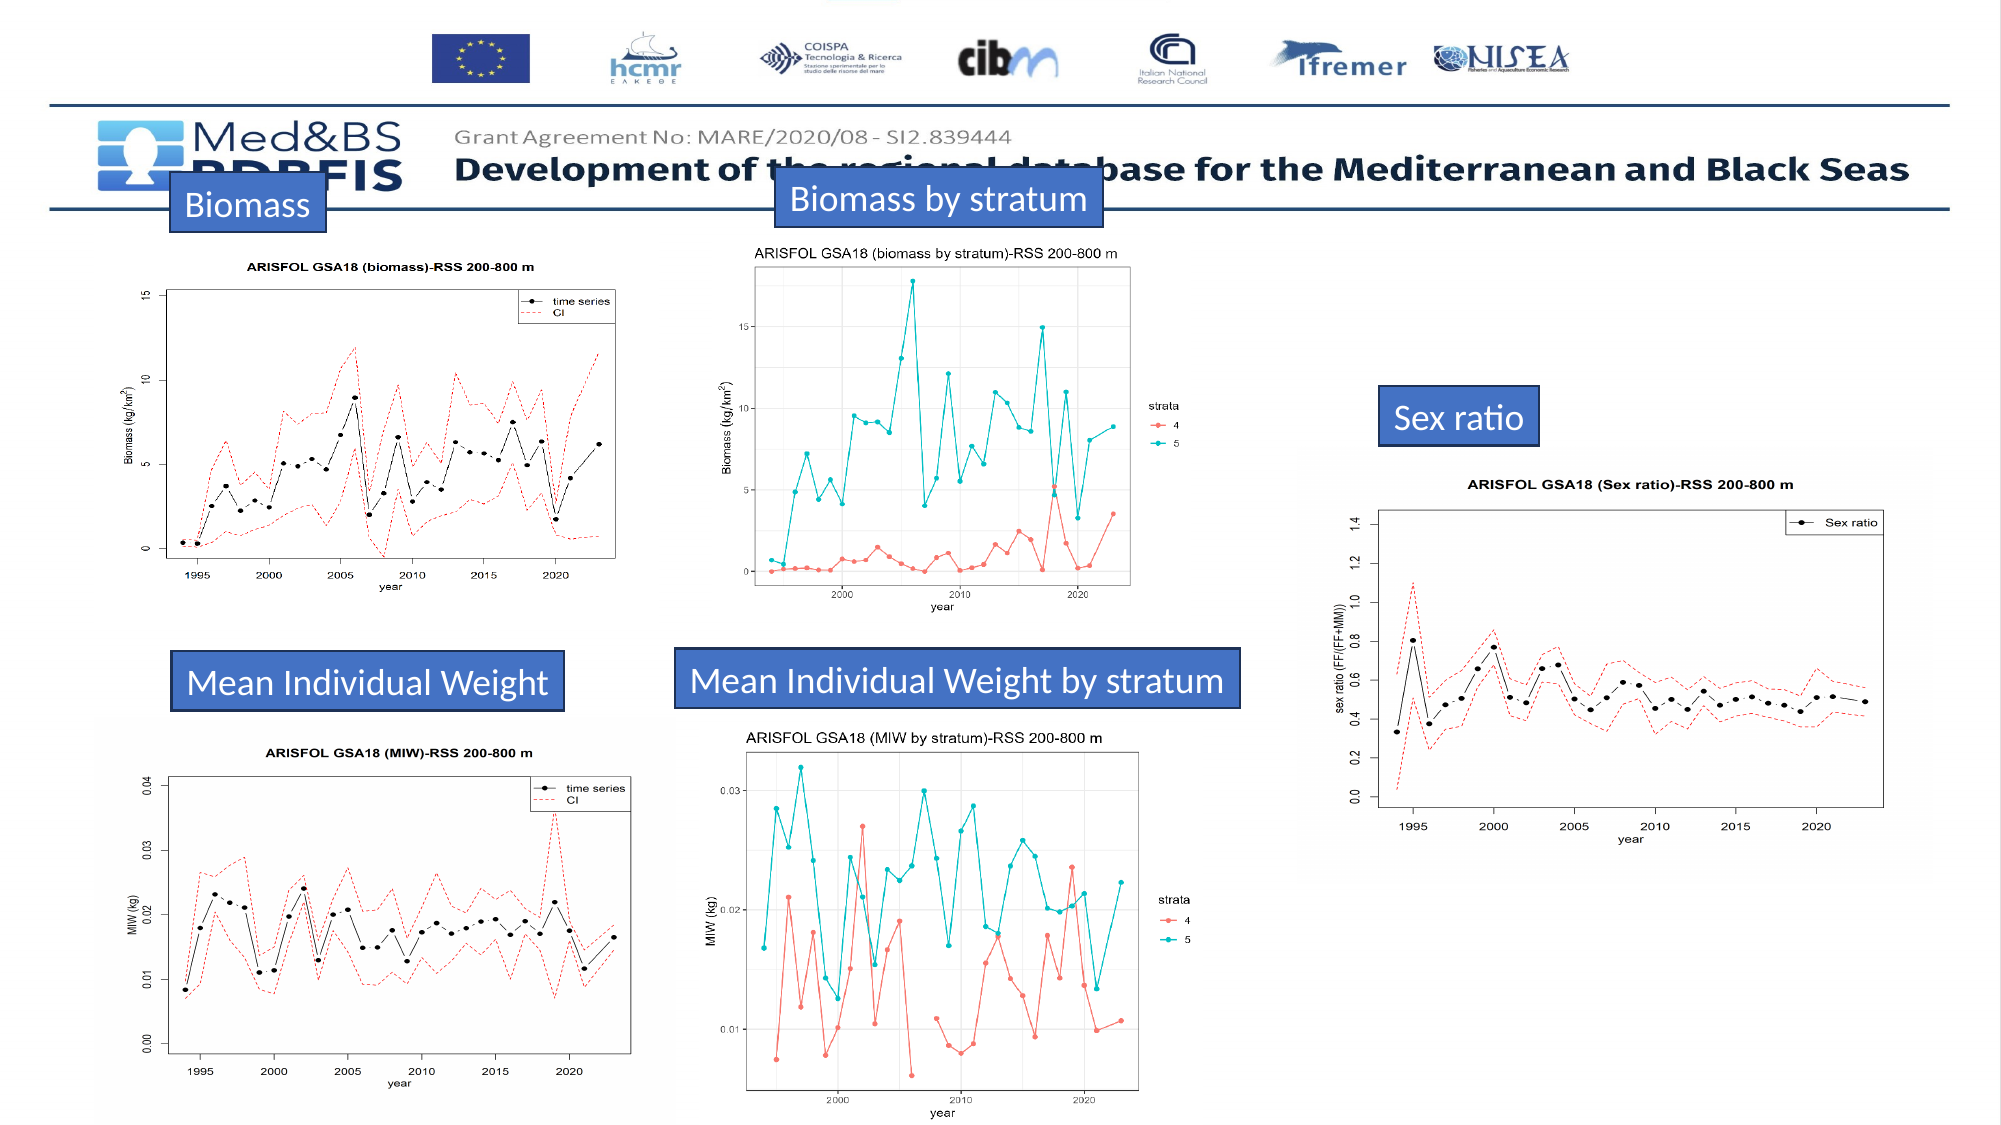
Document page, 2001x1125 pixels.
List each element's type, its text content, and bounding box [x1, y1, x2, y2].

text_box Mean Individual Weight by stratum [674, 647, 1241, 709]
text_box Mean Individual Weight [170, 650, 565, 712]
text_box Biomass [169, 171, 327, 232]
text_box Sex ratio [1378, 385, 1540, 446]
picture [0, 0, 2001, 1125]
text_box Biomass by stratum [774, 166, 1104, 228]
